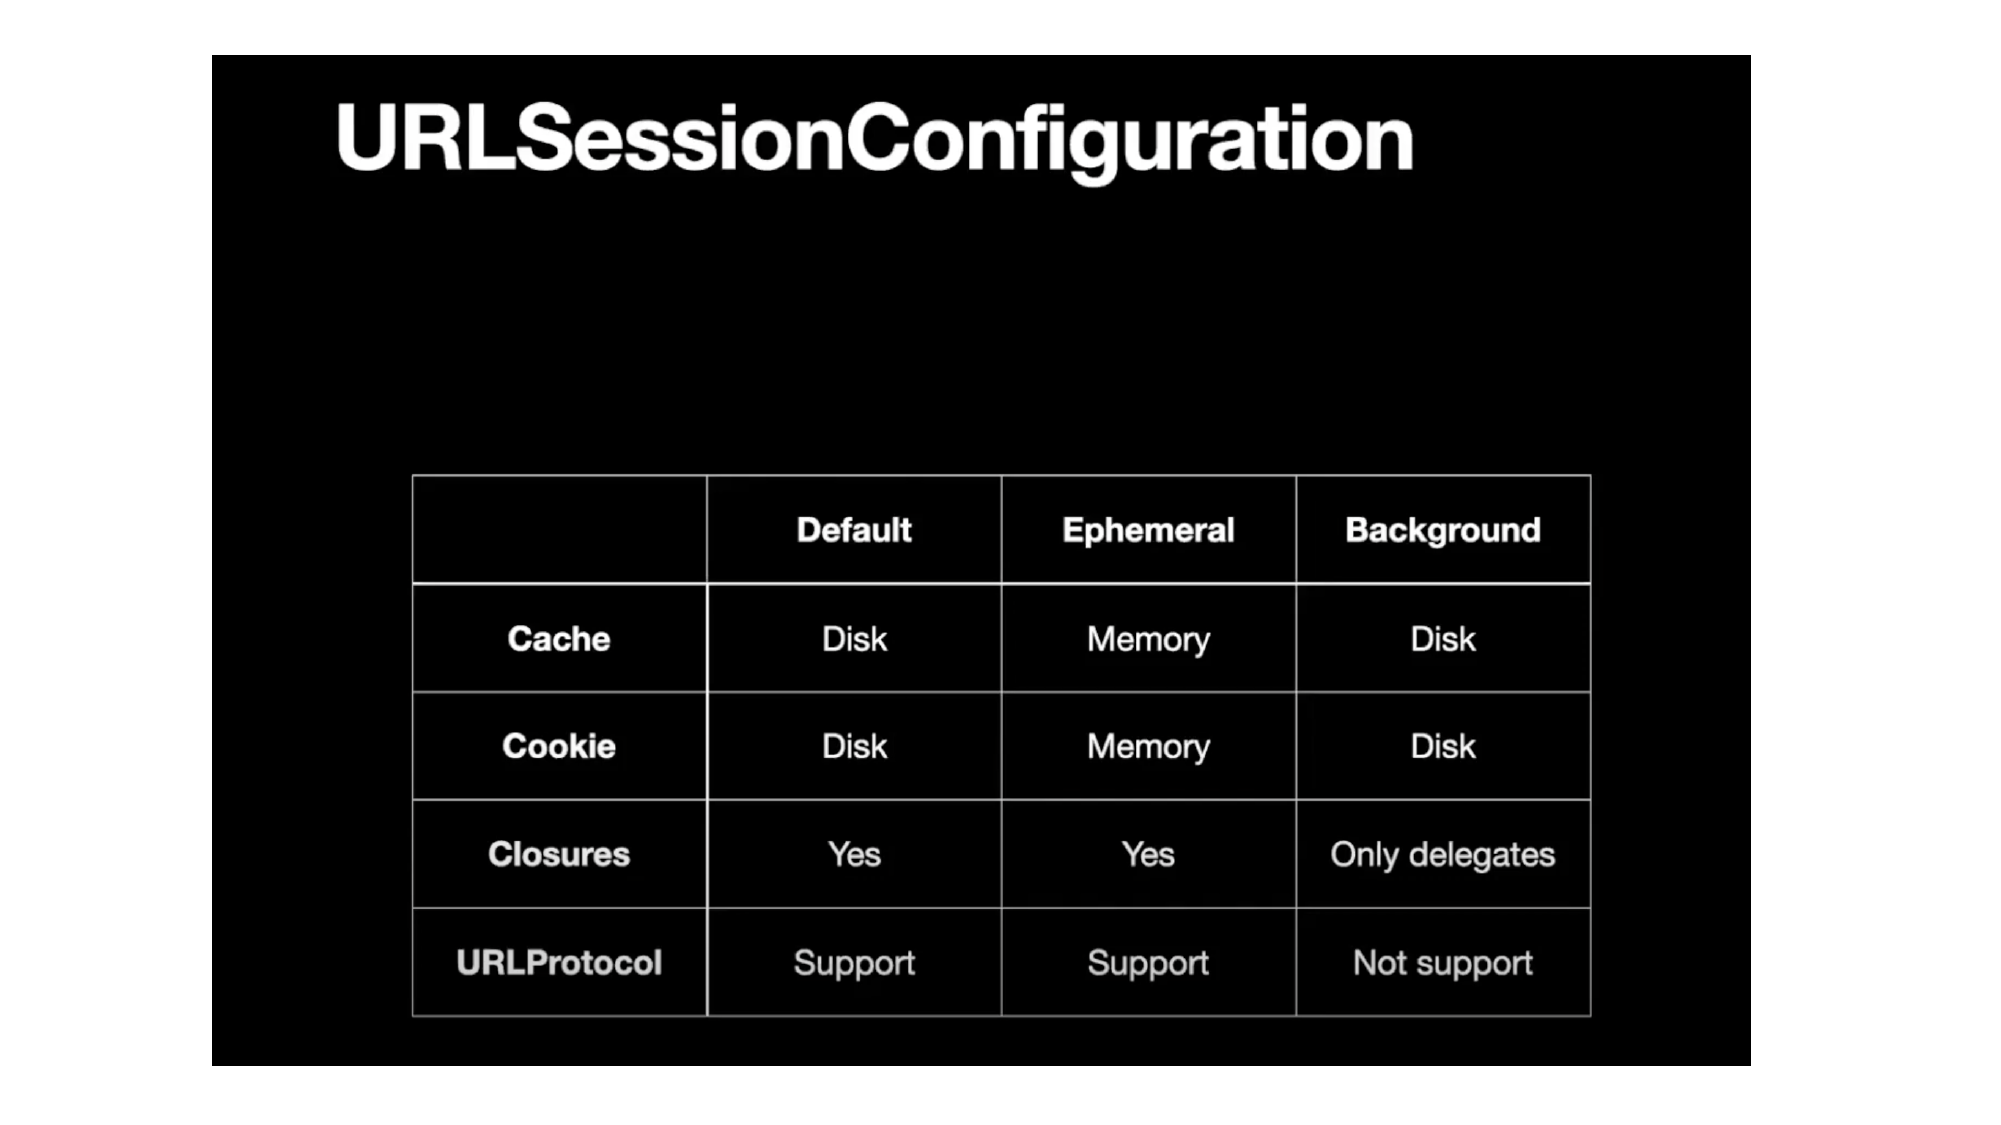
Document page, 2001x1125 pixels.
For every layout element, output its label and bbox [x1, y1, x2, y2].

list [212, 55, 1751, 1066]
